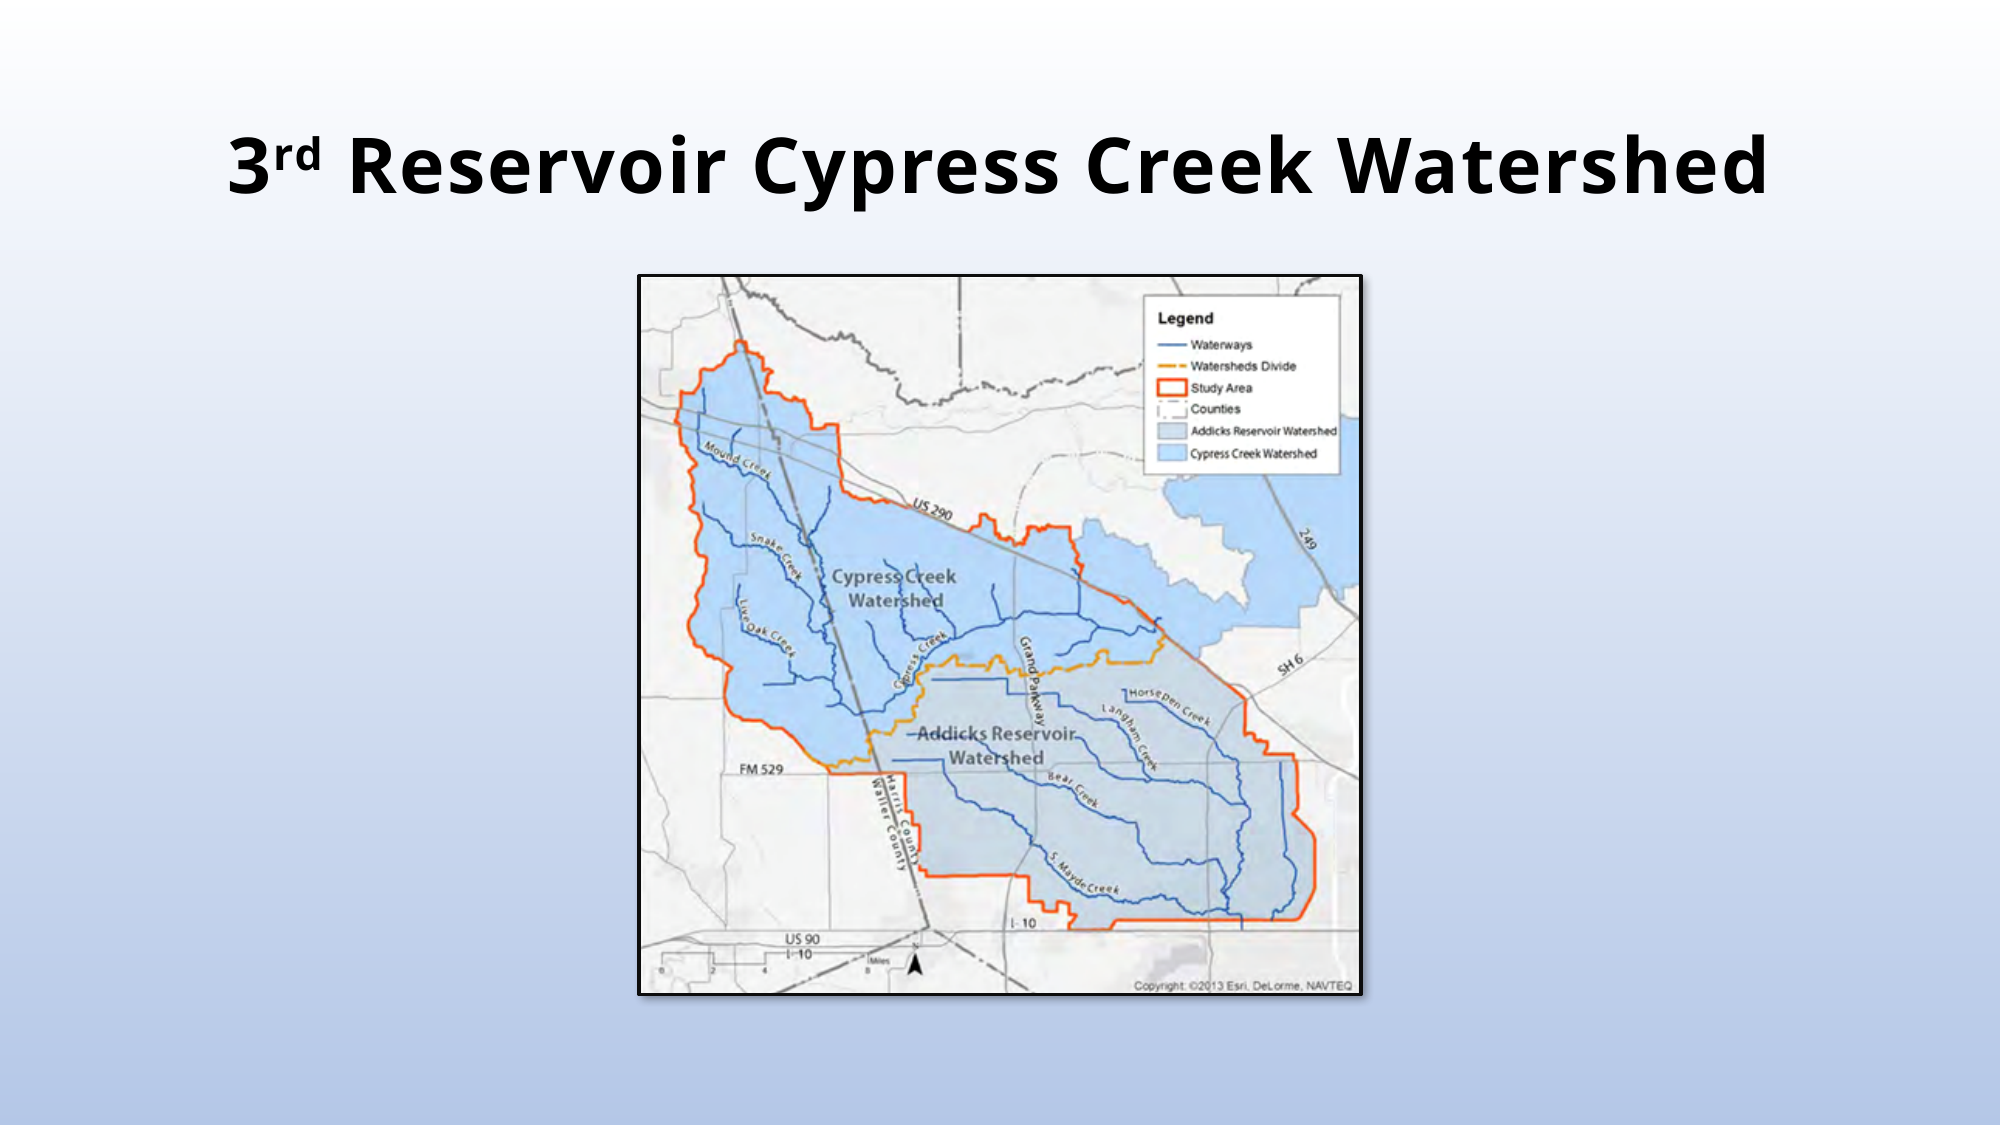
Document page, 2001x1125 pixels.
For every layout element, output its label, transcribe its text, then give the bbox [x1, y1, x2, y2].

title 3rd Reservoir Cypress Creek Watershed [137, 59, 1863, 278]
picture [640, 277, 1360, 994]
